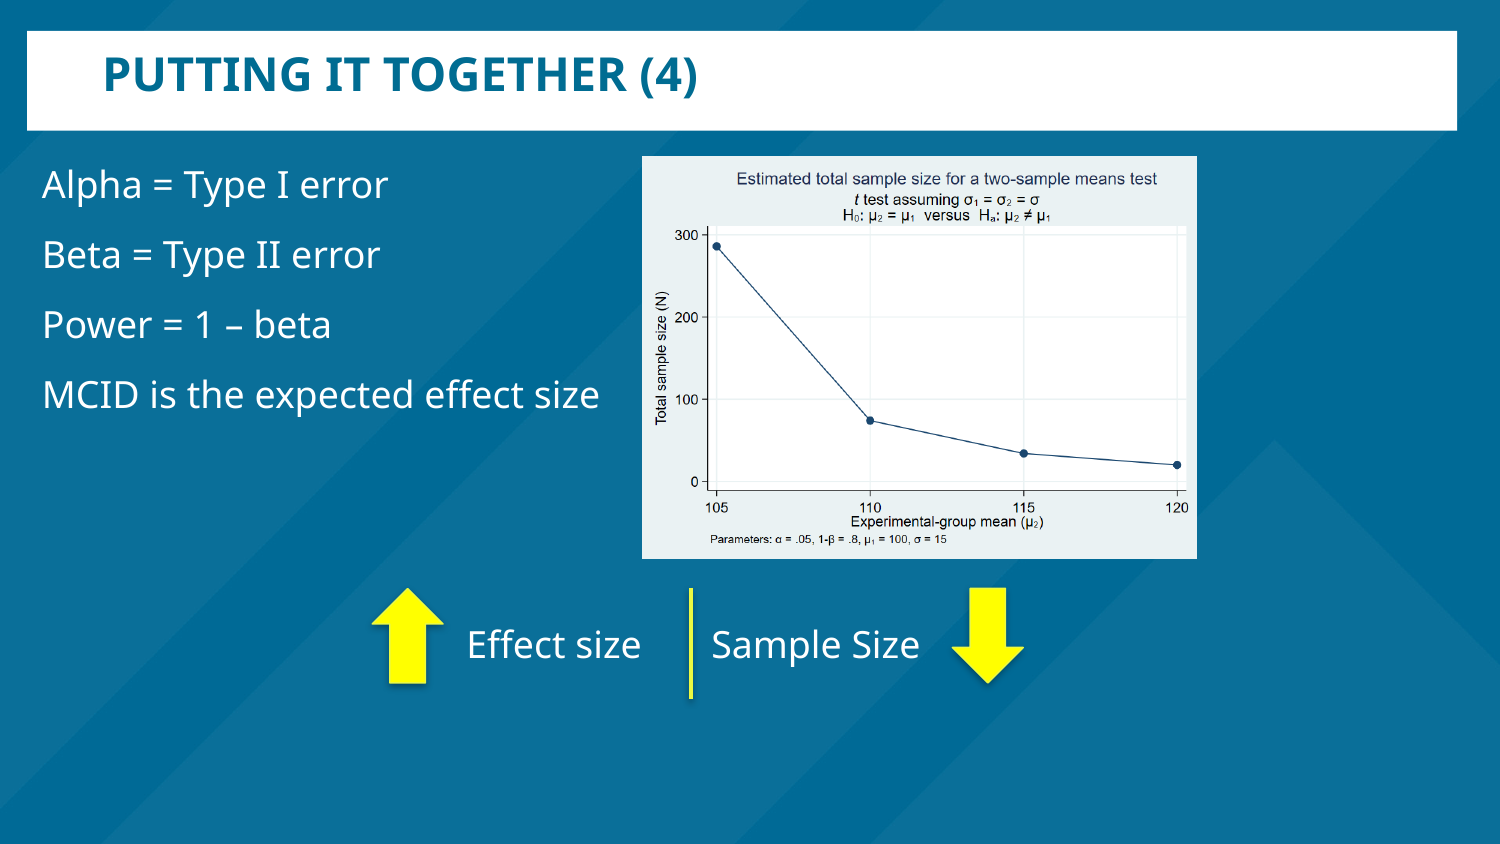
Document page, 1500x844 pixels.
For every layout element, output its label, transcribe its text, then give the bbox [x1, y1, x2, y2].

text_box [371, 588, 444, 684]
picture [643, 157, 1196, 558]
text_box Sample Size [696, 613, 936, 674]
text_box Effect size [451, 613, 657, 674]
text_box [951, 587, 1024, 684]
text_box Alpha = Type I error Beta = Type II error Power = 1 – beta MCID is the expected effect size [27, 153, 1449, 423]
title Putting it together (4) [27, 30, 1458, 131]
